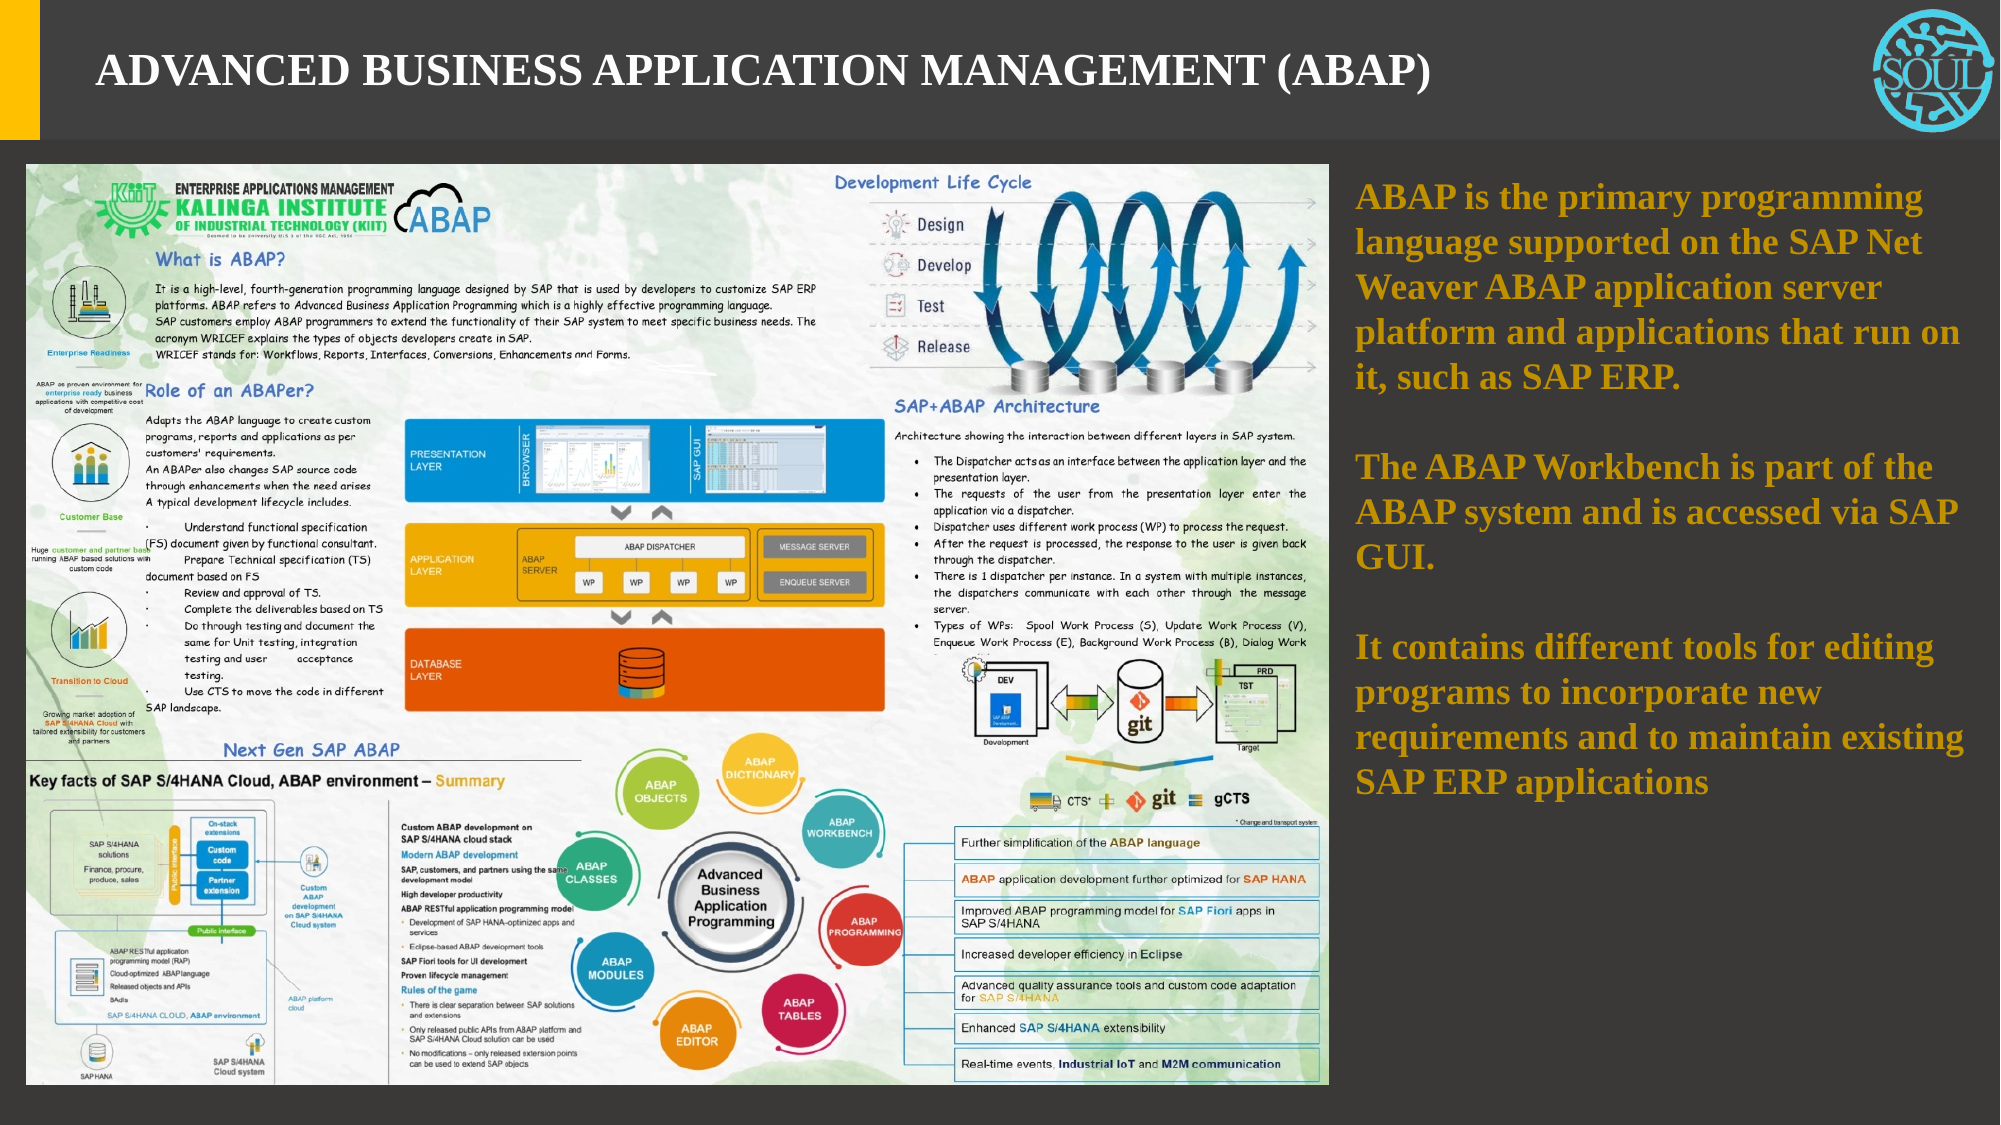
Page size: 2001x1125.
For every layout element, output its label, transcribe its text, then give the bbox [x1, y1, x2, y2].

picture [1871, 9, 1995, 133]
title ADVANCED BUSINESS APPLICATION MANAGEMENT (ABAP) [80, 38, 1450, 242]
text_box ABAP is the primary programming language supported on the SAP Net Weaver ABAP application server platform and applications that run on it, such as SAP ERP. The ABAP Workbench is part of the ABAP system and is accessed via SAP GUI. It contains different tools for editing programs to incorporate new requirements and to maintain existing SAP ERP applications [1340, 164, 1995, 810]
picture [26, 164, 1329, 1085]
